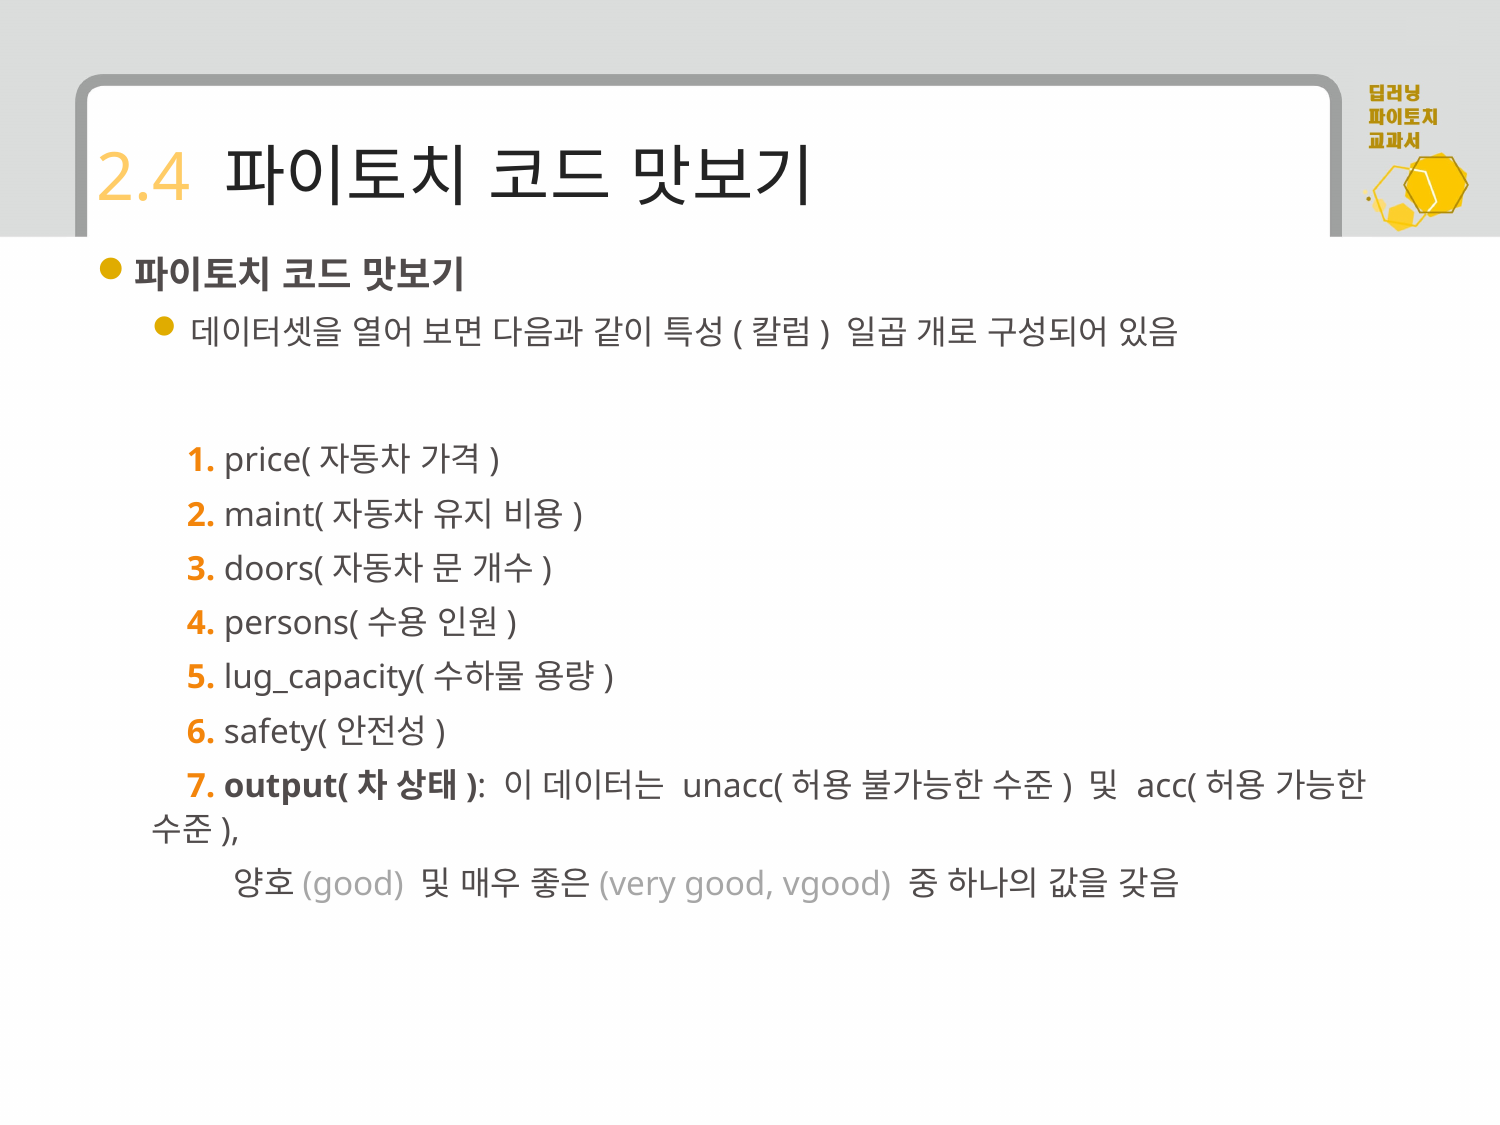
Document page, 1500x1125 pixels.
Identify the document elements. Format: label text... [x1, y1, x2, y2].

title 2.4 파이토치 코드 맛보기 [81, 90, 1412, 222]
list 파이토치 코드 맛보기 데이터셋을 열어 보면 다음과 같이 특성(칼럼) 일곱 개로 구성되어 있음 1. price(자동차 가격) 2. maint(자동차 유지 비용) 3. doors(자동차 문 개수) 4. persons(수용 인원) 5. lug_capacity(수하물 용량) 6. safety(안전성) 7. output(차 상태): 이 데이터는 unacc(허용 불가능한 수준) 및 acc(허용 가능한 수준), 양호(good) 및 매우 좋은(very good, vgood) 중 하나의 값을 갖음 [81, 239, 1412, 1054]
picture [0, 0, 1500, 1125]
